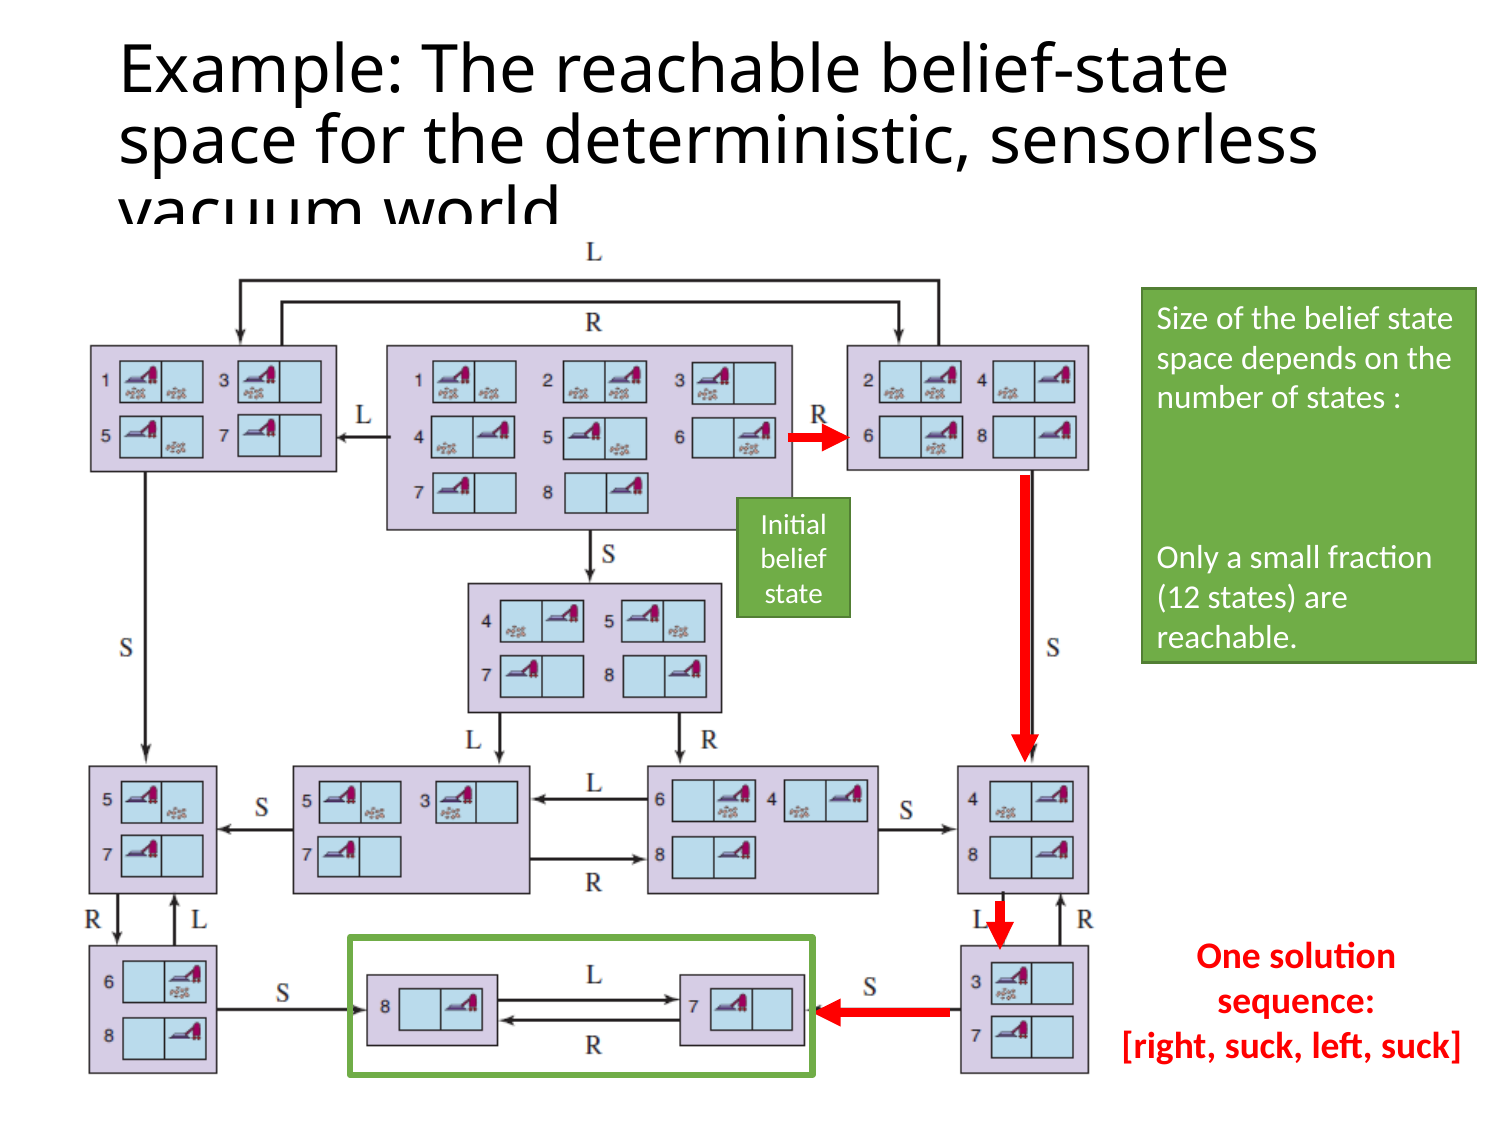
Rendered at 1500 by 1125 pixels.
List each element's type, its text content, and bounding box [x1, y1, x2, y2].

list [74, 224, 1117, 1088]
text_box One solution sequence: [right, suck, left, suck] [1117, 923, 1488, 1074]
title Example: The reachable belief-state space for the deterministic, sensorless vacuum world [103, 59, 1397, 225]
